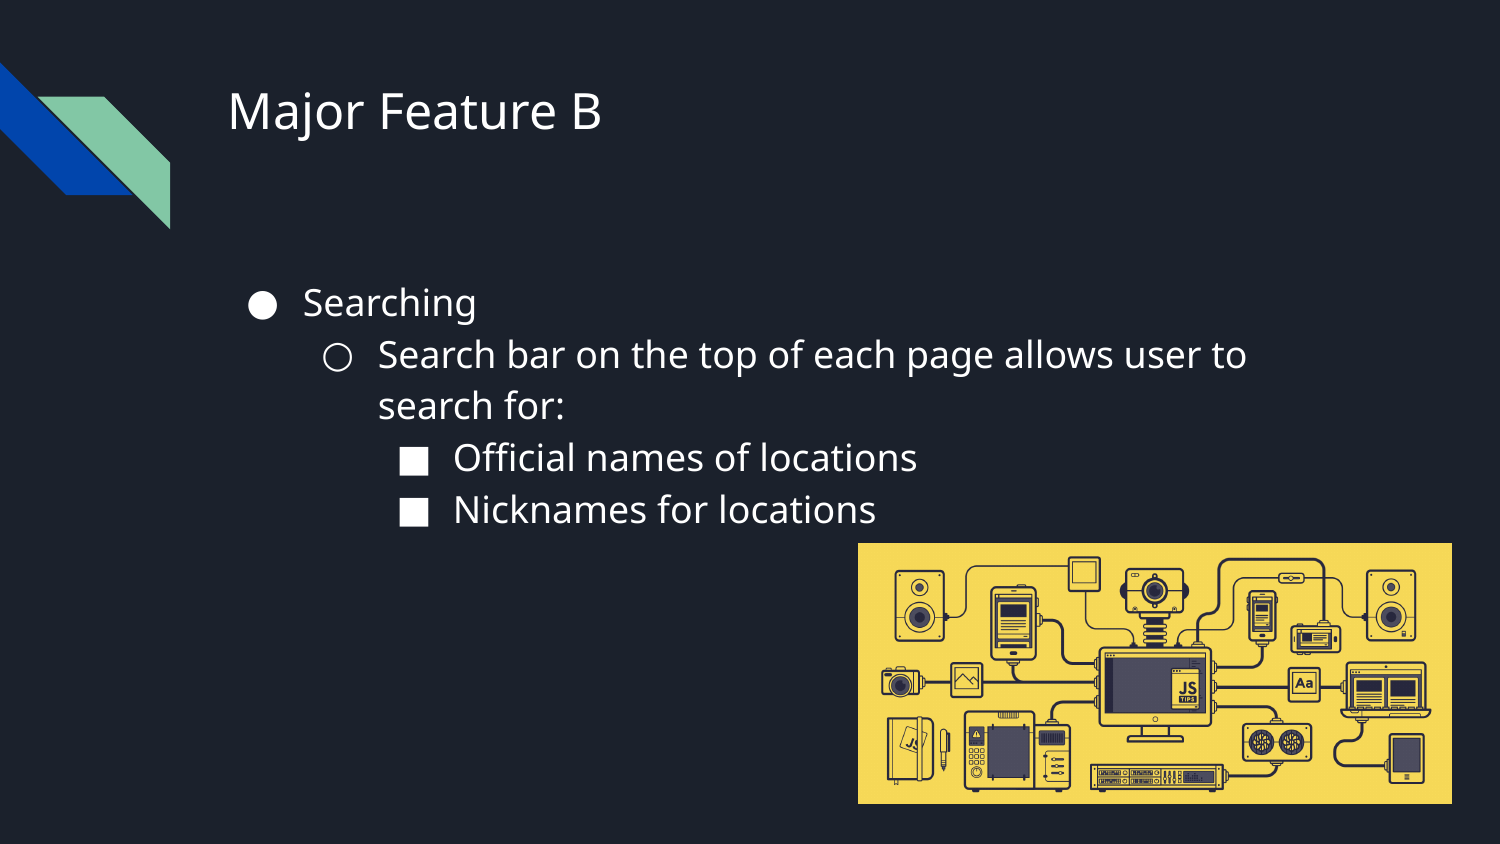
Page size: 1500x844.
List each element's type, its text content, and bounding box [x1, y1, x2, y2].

list Searching Search bar on the top of each page allows user to search for: Official names of locations Nicknames for locations [212, 257, 1368, 735]
picture [858, 543, 1453, 804]
title Major Feature B [212, 64, 1368, 215]
